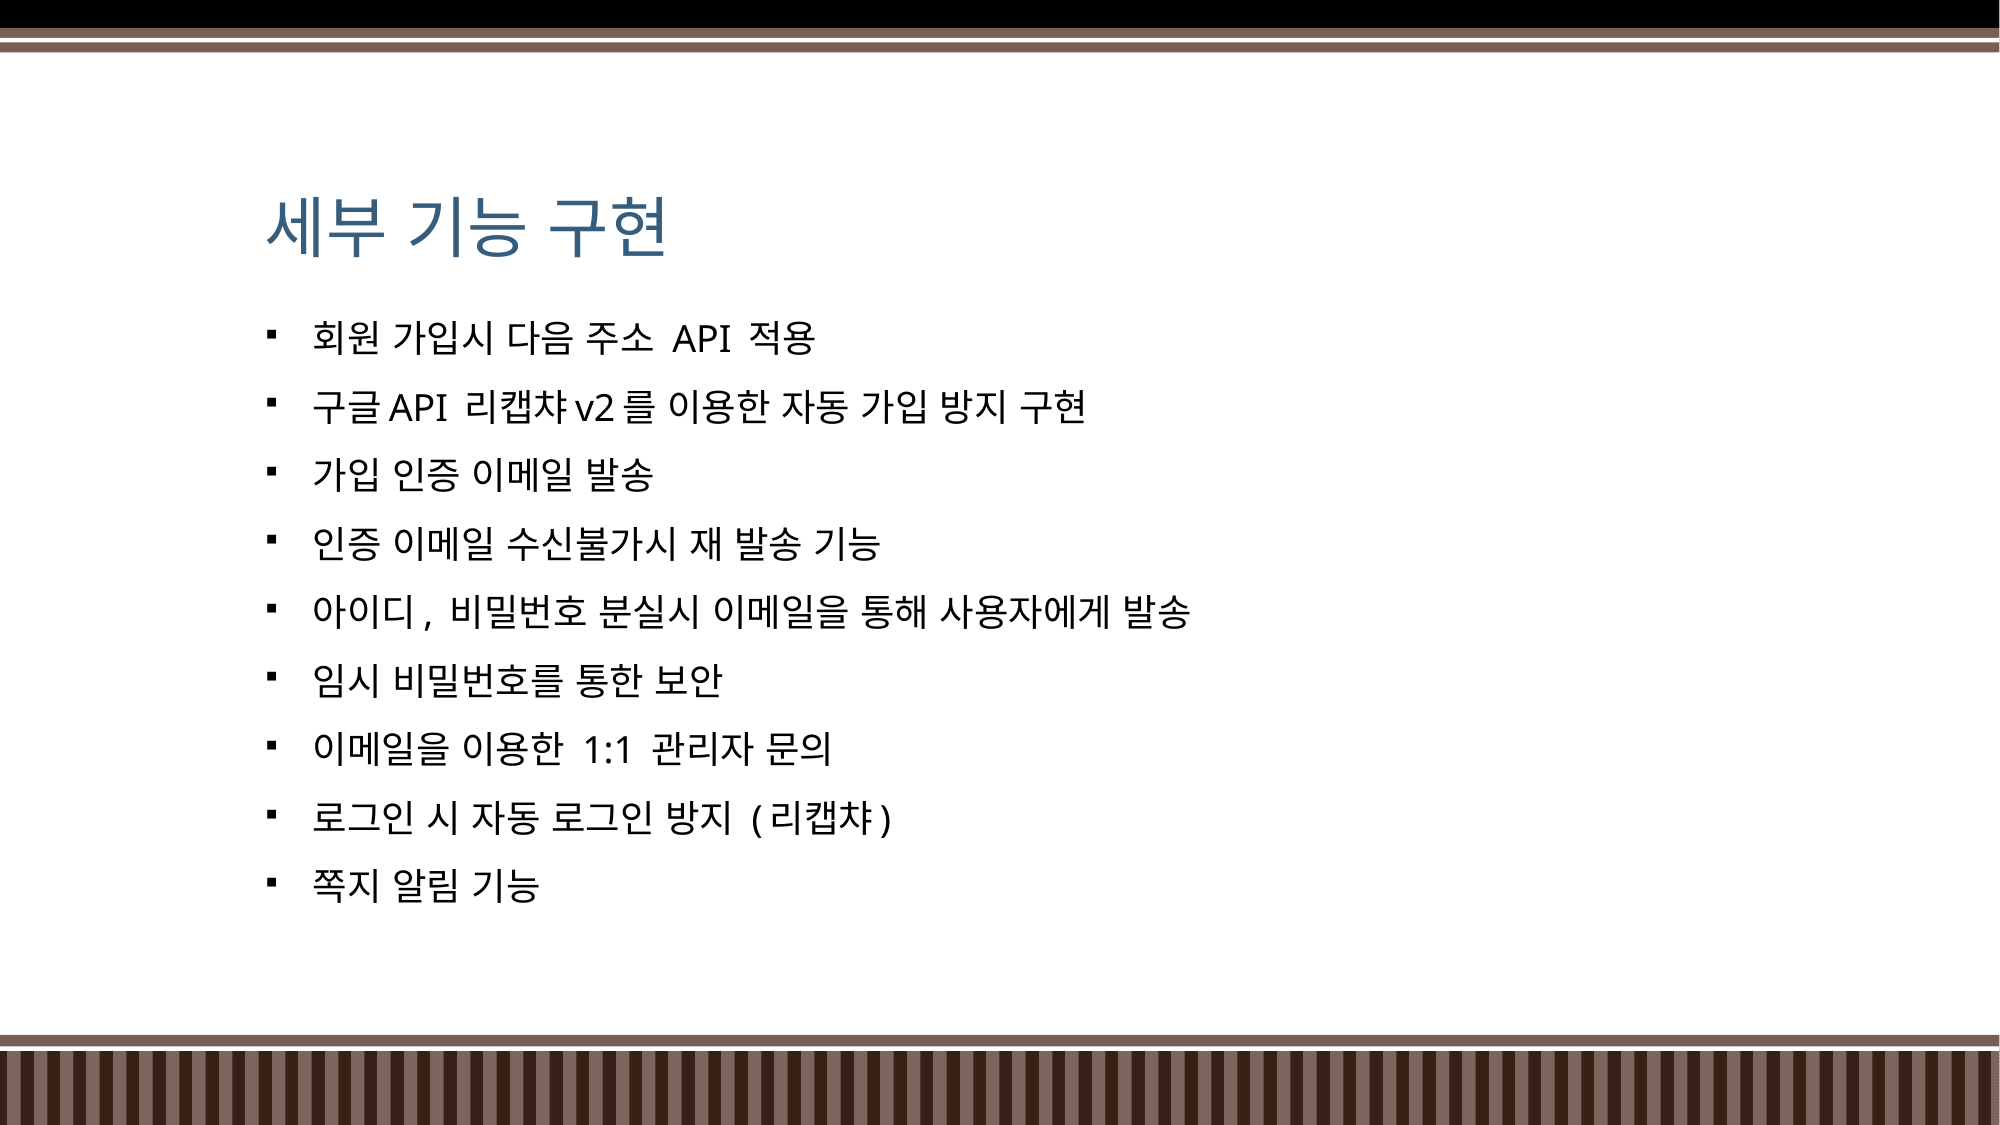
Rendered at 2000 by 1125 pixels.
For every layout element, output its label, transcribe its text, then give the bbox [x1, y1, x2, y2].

title 세부 기능 구현 [249, 99, 1750, 275]
list 회원 가입시 다음 주소 API 적용 구글API 리캡챠v2를 이용한 자동 가입 방지 구현 가입 인증 이메일 발송 인증 이메일 수신불가시 재 발송 기능 아이디, 비밀번호 분실시 이메일을 통해 사용자에게 발송 임시 비밀번호를 통한 보안 이메일을 이용한 1:1 관리자 문의 로그인 시 자동 로그인 방지 (리캡챠) 쪽지 알림 기능 [249, 312, 1750, 920]
